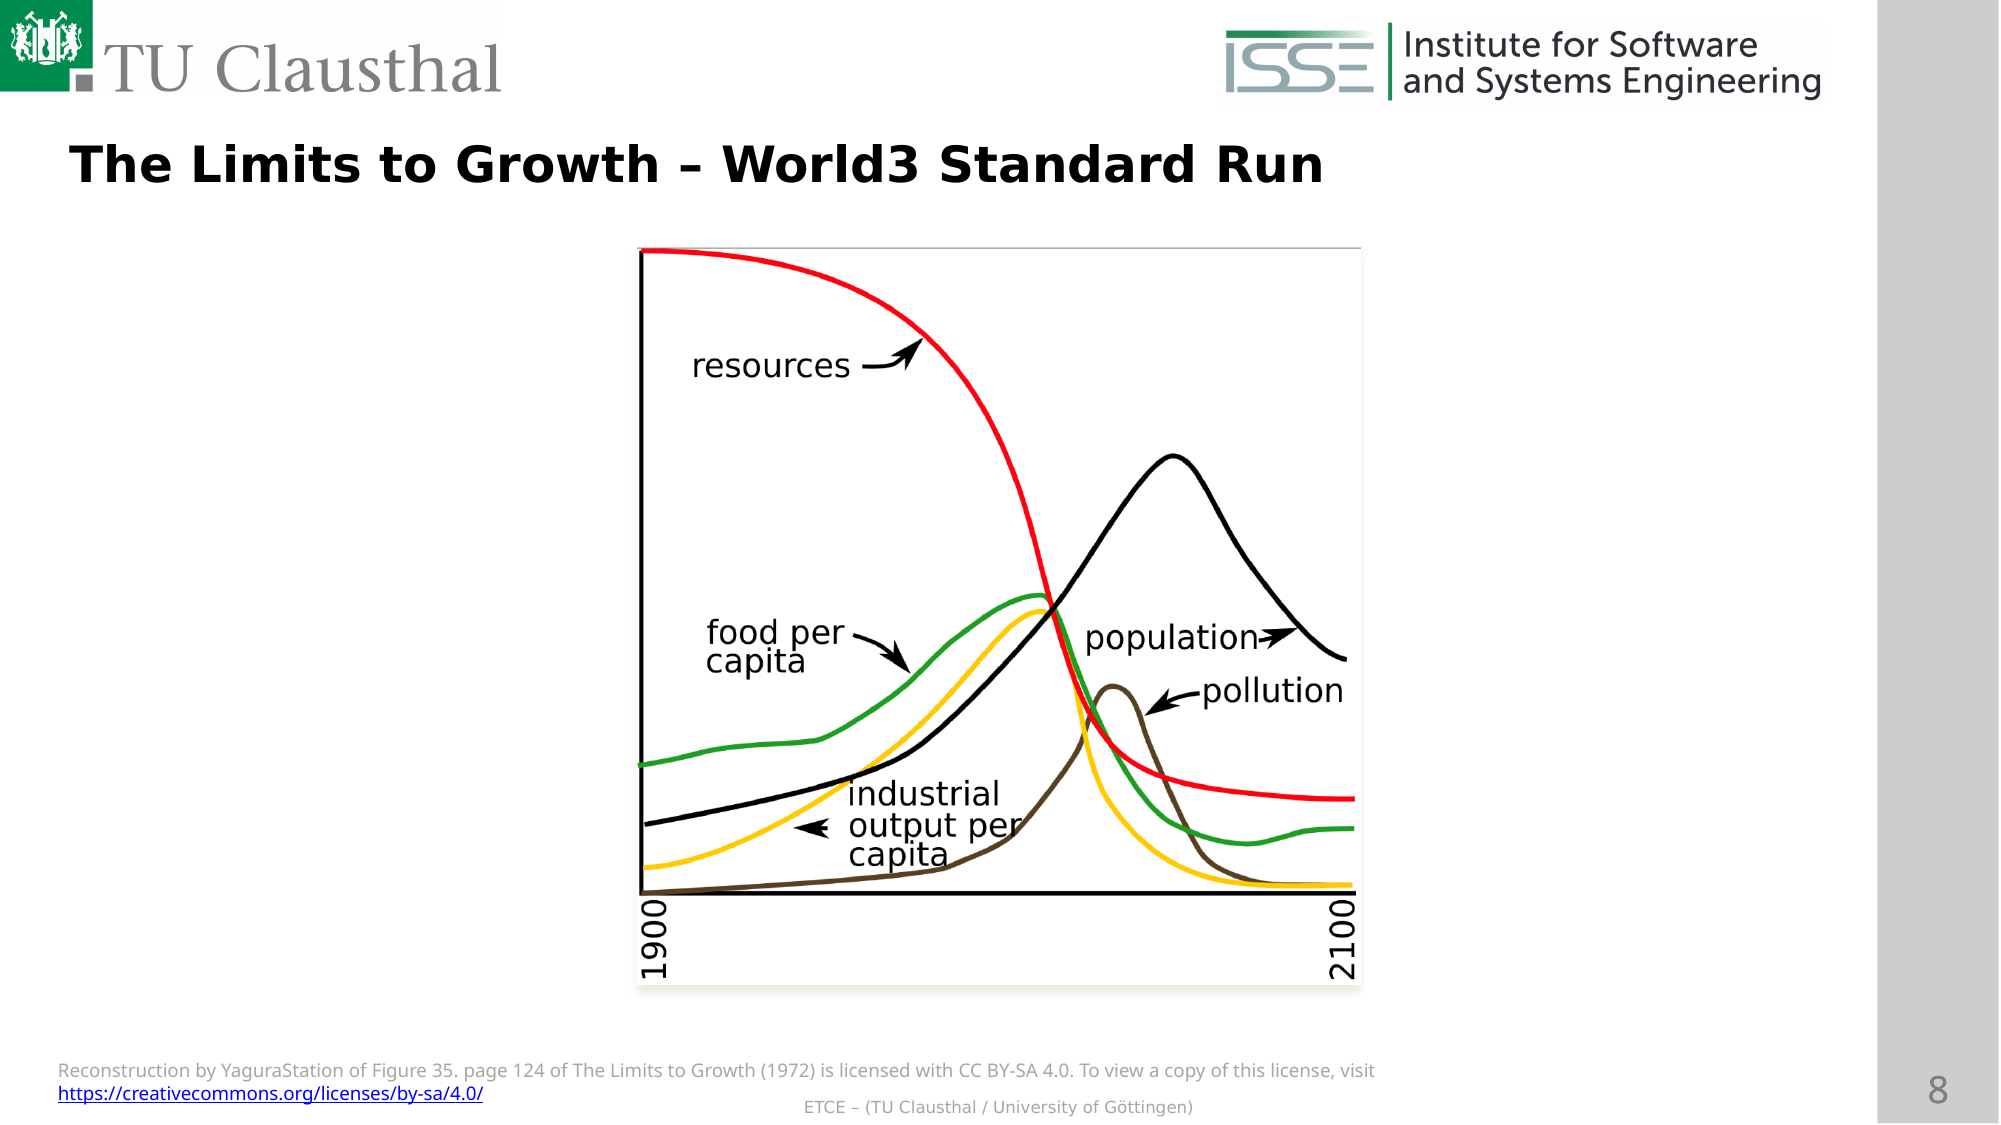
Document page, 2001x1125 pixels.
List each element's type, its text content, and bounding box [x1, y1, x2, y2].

text_box [54, 207, 1818, 1034]
picture [637, 247, 1362, 986]
picture [1218, 22, 1826, 107]
picture [0, 0, 501, 92]
text_box Reconstruction by YaguraStation of Figure 35. page 124 of The Limits to Growth (1972) is licensed with CC BY-SA 4.0. To view a copy of this license, visit https://creativecommons.org/licenses/by-sa/4.0/ [43, 1051, 1724, 1115]
text_box The Limits to Growth – World3 Standard Run [54, 125, 1818, 207]
